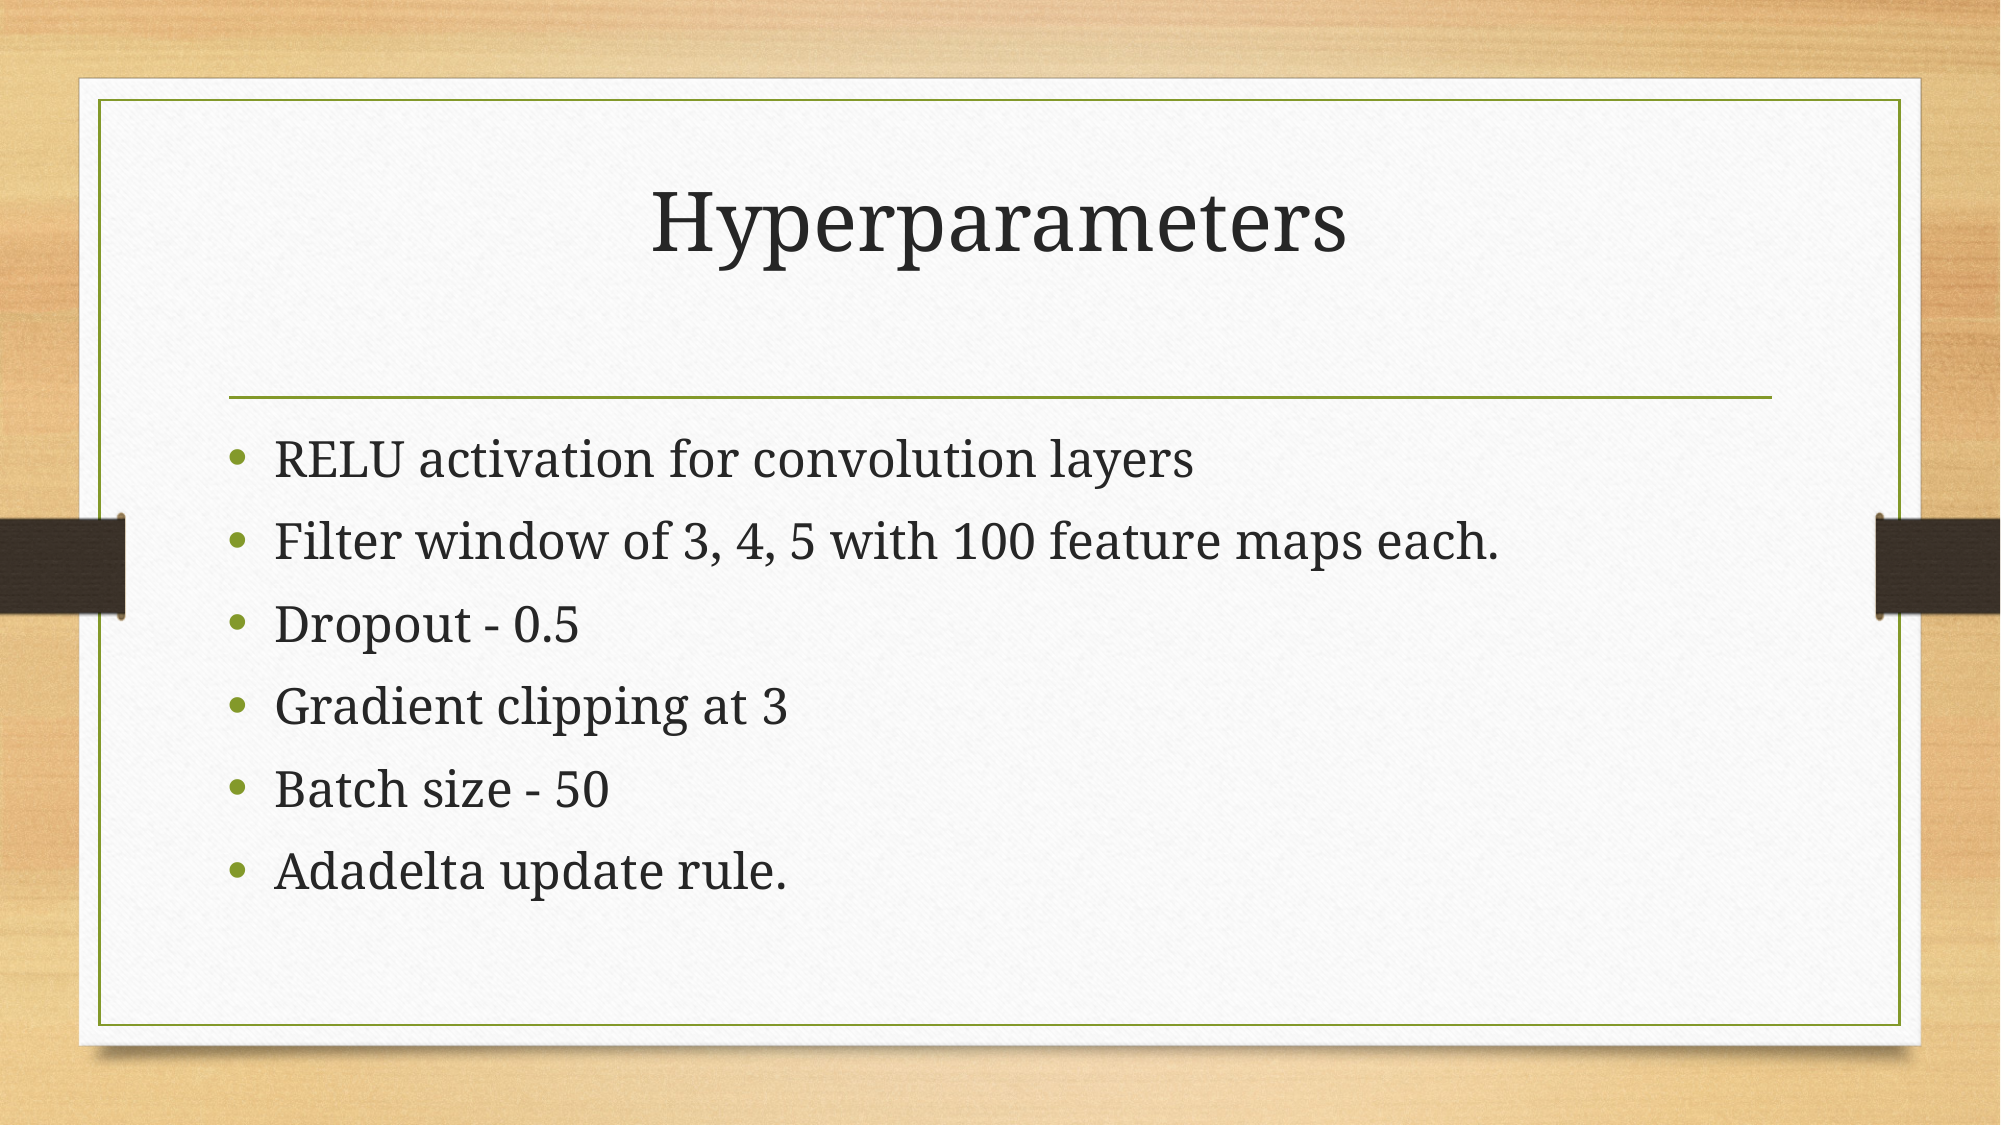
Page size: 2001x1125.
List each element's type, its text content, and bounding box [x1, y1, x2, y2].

title Hyperparameters [212, 161, 1788, 375]
picture [0, 0, 2001, 1125]
list RELU activation for convolution layers Filter window of 3, 4, 5 with 100 feature maps each. Dropout - 0.5 Gradient clipping at 3 Batch size - 50 Adadelta update rule. [212, 419, 1788, 964]
